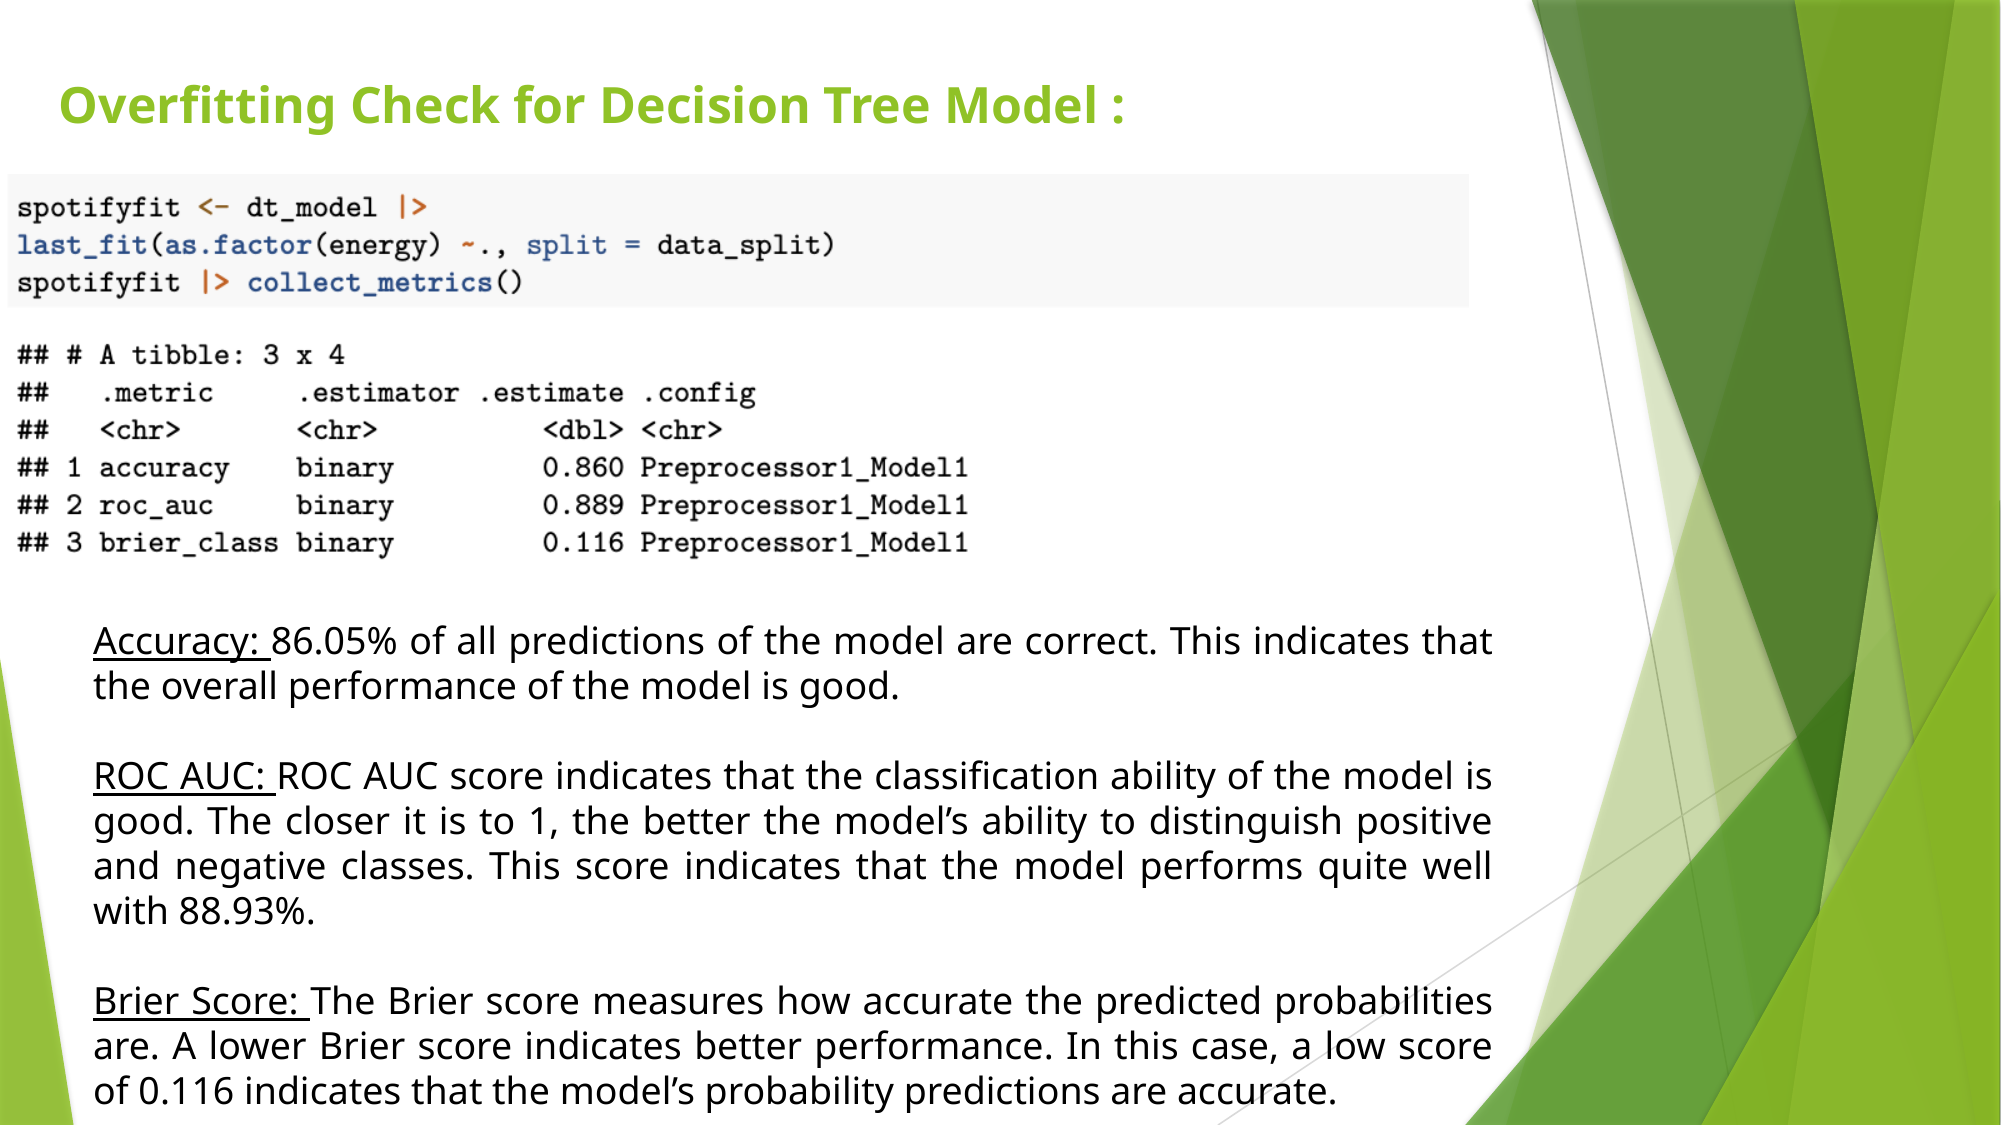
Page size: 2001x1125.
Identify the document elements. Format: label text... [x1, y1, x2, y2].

text_box Accuracy: 86.05% of all predictions of the model are correct. This indicates that the overall performance of the model is good. ROC AUC: ROC AUC score indicates that the classification ability of the model is good. The closer it is to 1, the better the model’s ability to distinguish positive and negative classes. This score indicates that the model performs quite well with 88.93%. Brier Score: The Brier score measures how accurate the predicted probabilities are. A lower Brier score indicates better performance. In this case, a low score of 0.116 indicates that the model’s probability predictions are accurate. [78, 609, 1509, 1125]
title Overfitting Check for Decision Tree Model : [43, 66, 1455, 173]
picture [0, 174, 1469, 563]
